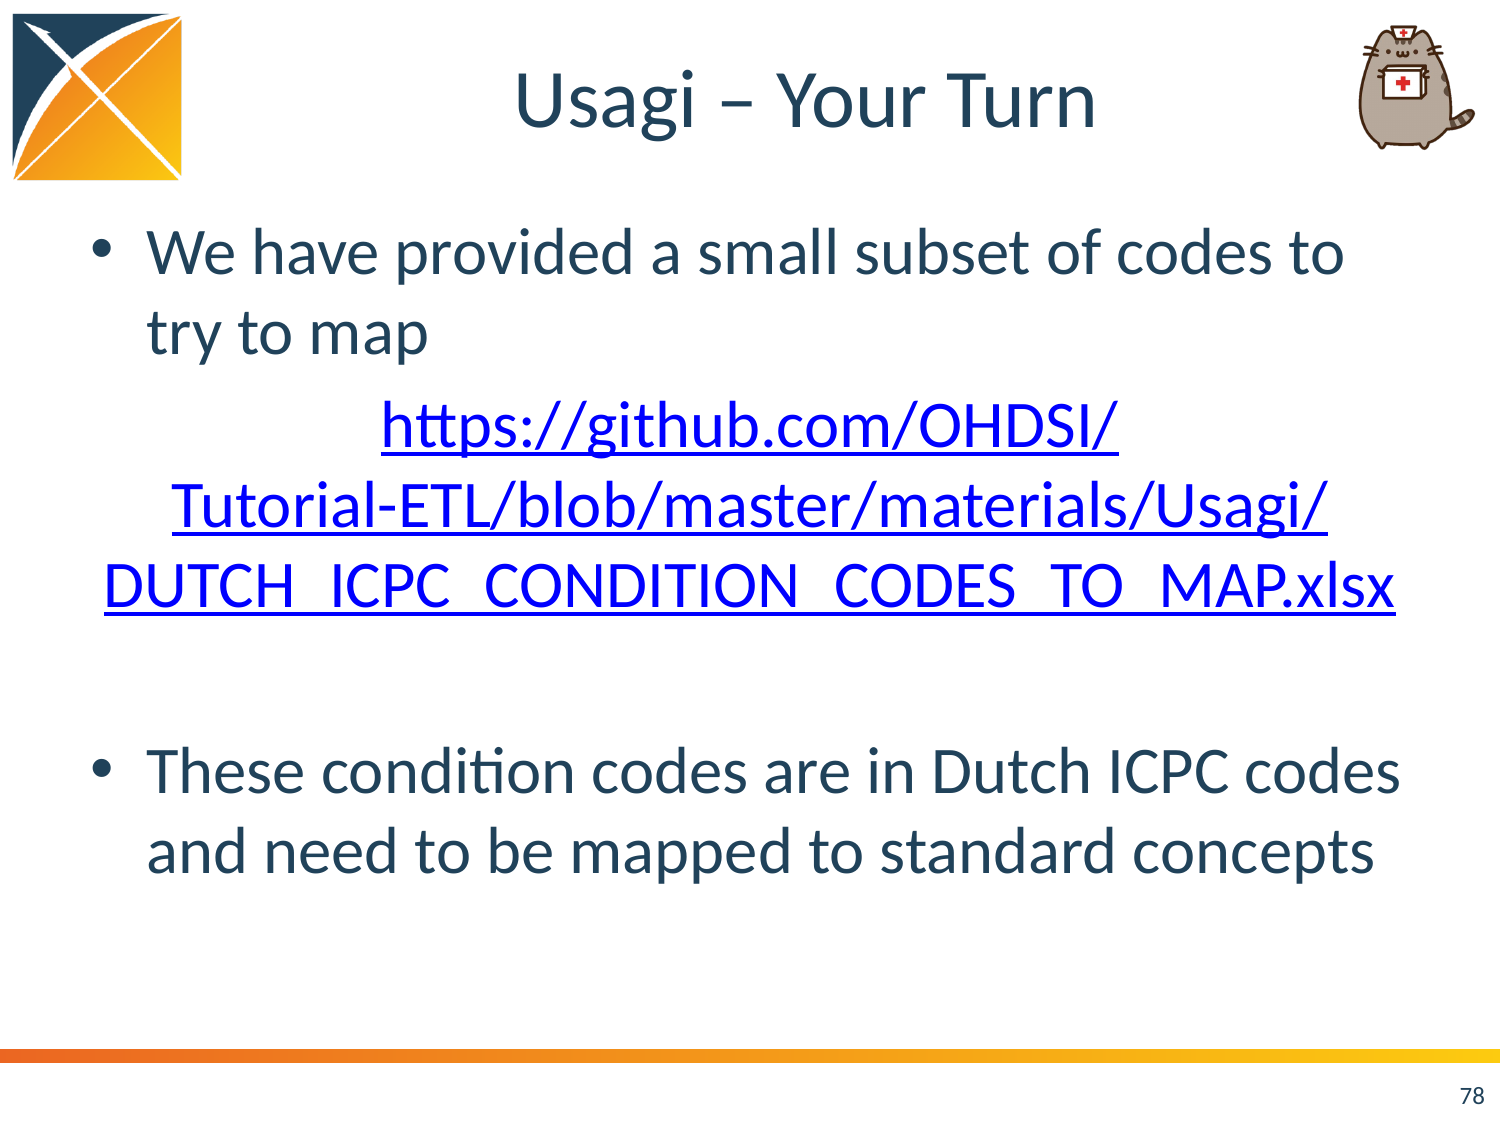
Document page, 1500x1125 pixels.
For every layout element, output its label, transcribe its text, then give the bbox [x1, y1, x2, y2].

list We have provided a small subset of codes to try to map https://github.com/OHDSI/ Tutorial-ETL/blob/master/ materials/Usagi/ DUTCH_ICPC_CONDITION_CODES_TO_MAP.xlsx These condition codes are in Dutch ICPC codes and need to be mapped to standard concepts [75, 200, 1425, 1005]
picture [1324, 6, 1493, 171]
title Usagi – Your Turn [187, 24, 1319, 163]
picture [0, 0, 206, 200]
slide_number 78 [1149, 1065, 1500, 1125]
